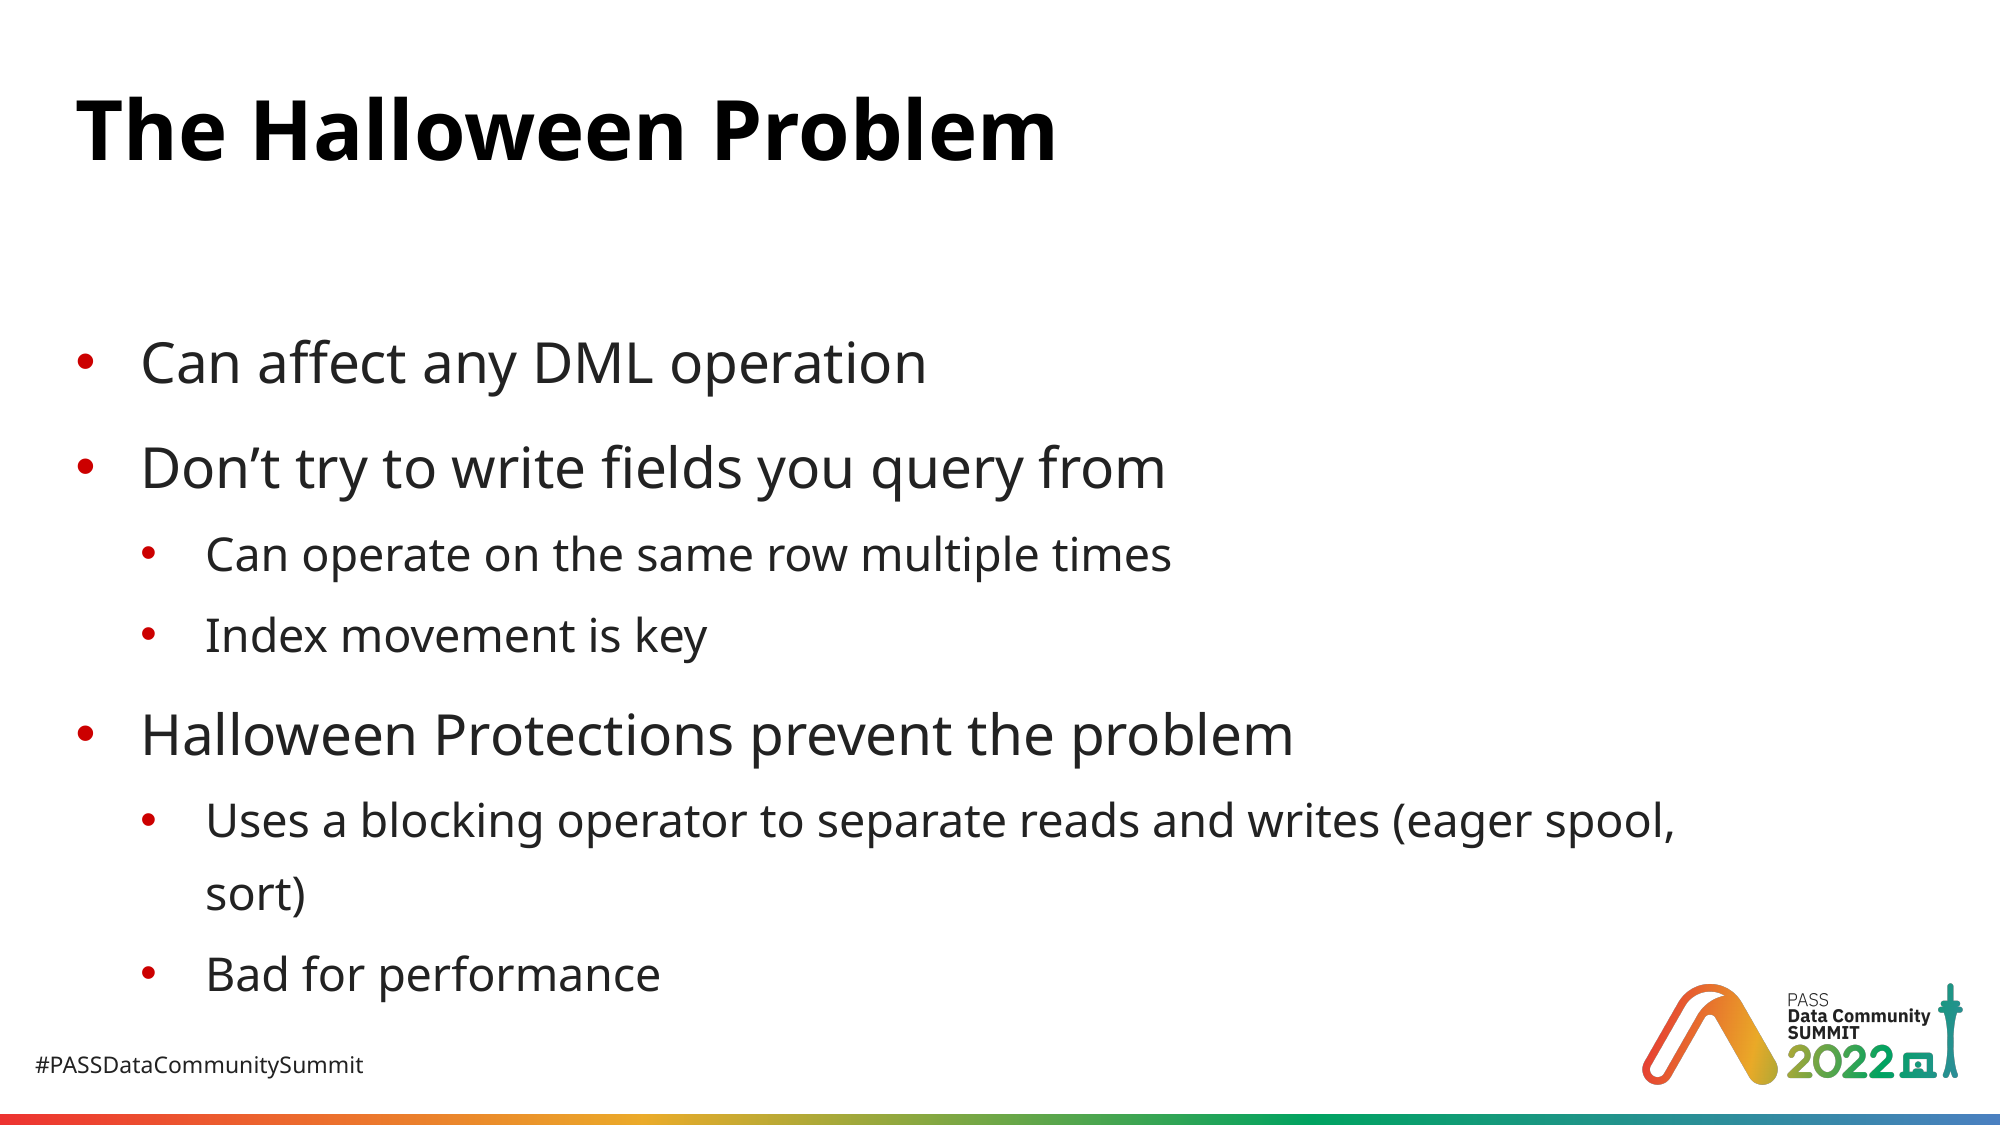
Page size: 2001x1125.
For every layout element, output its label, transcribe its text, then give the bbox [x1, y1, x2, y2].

list Can affect any DML operation Don’t try to write fields you query from Can operate on the same row multiple times Index movement is key Halloween Protections prevent the problem Uses a blocking operator to separate reads and writes (eager spool, sort) Bad for performance [60, 299, 1786, 1014]
title The Halloween Problem [60, 80, 1606, 299]
picture [1642, 983, 1963, 1085]
picture [0, 1114, 2000, 1125]
